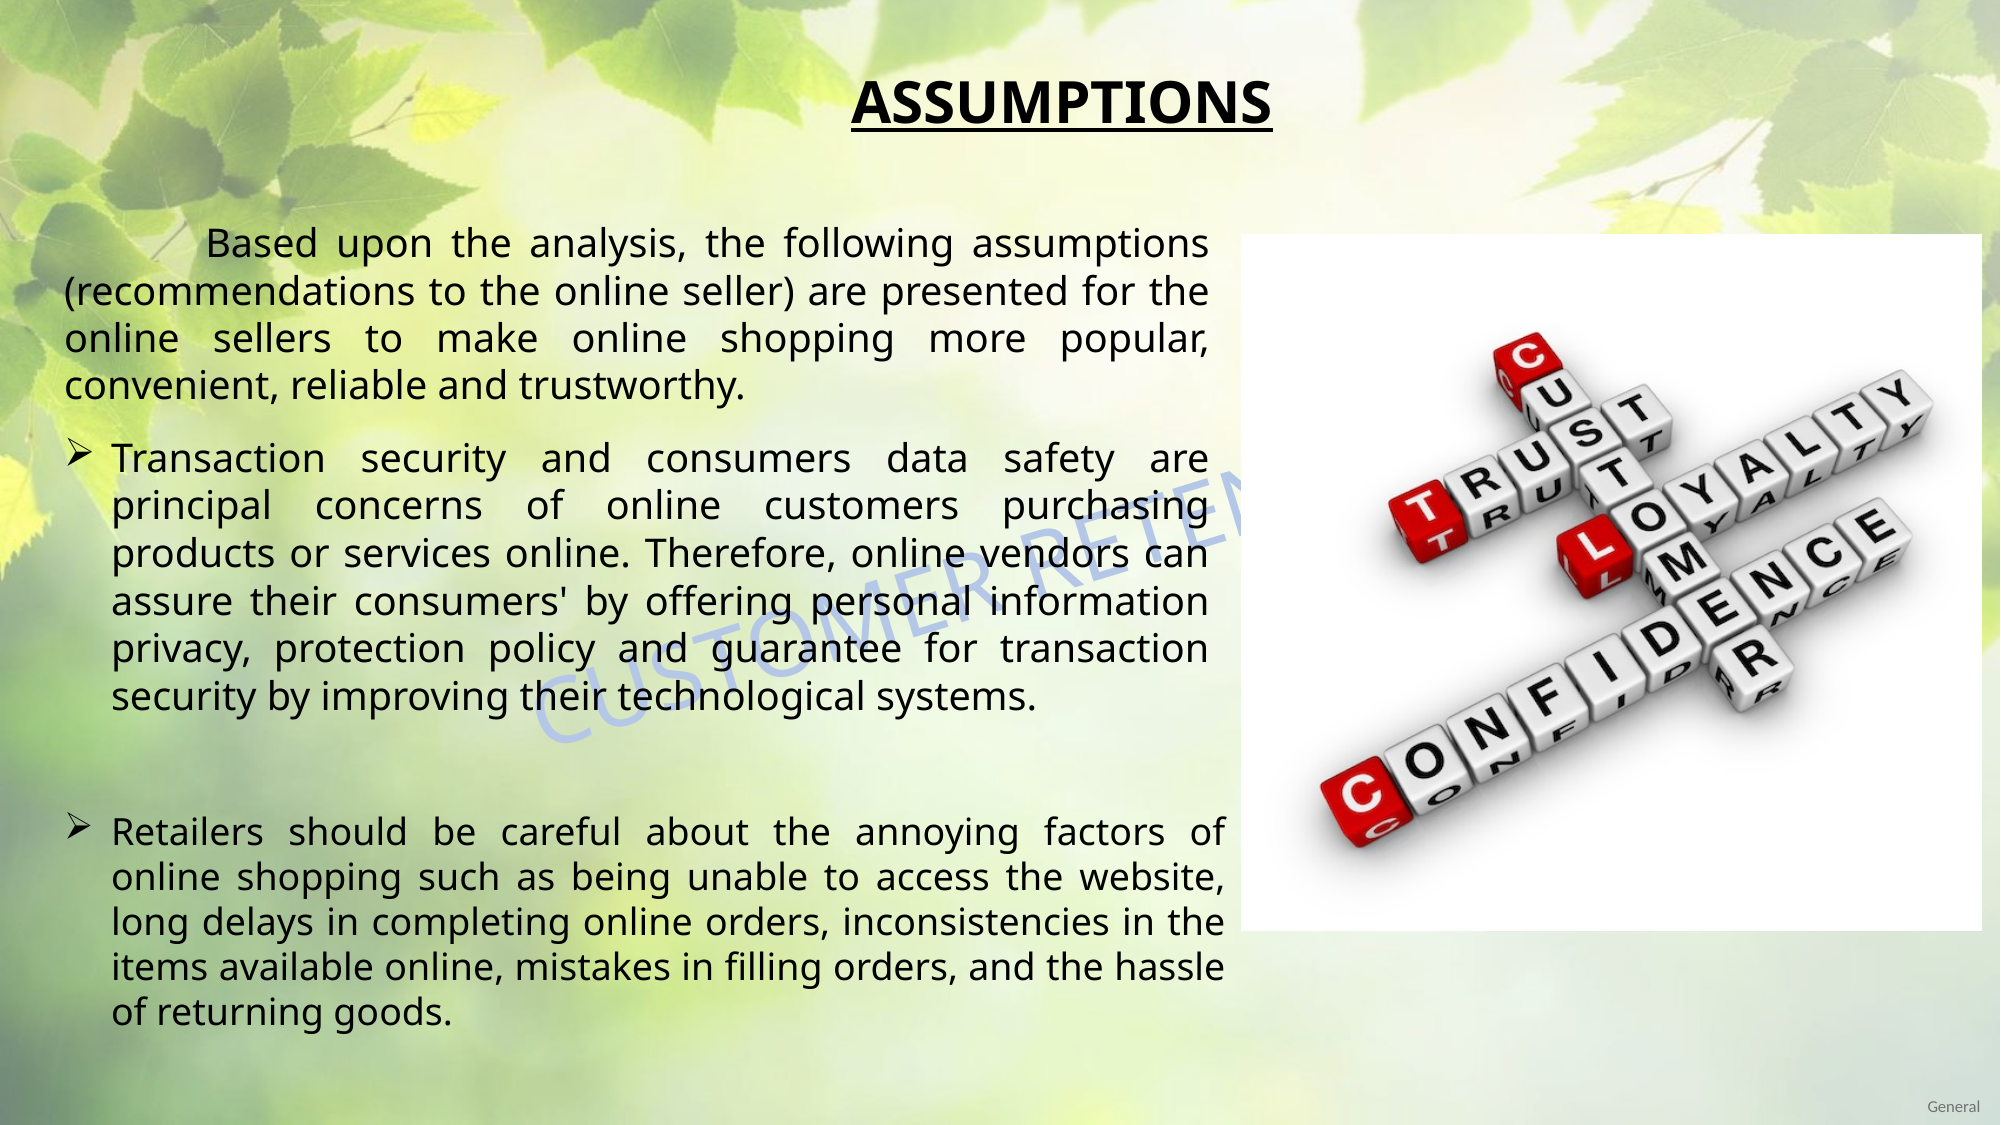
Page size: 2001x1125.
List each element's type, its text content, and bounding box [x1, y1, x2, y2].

text_box ASSUMPTIONS [579, 57, 1545, 143]
text_box Retailers should be careful about the annoying factors of online shopping such as being unable to access the website, long delays in completing online orders, inconsistencies in the items available online, mistakes in filling orders, and the hassle of returning goods. [49, 801, 1242, 1041]
picture [1241, 234, 1982, 931]
text_box Based upon the analysis, the following assumptions (recommendations to the online seller) are presented for the online sellers to make online shopping more popular, convenient, reliable and trustworthy. Transaction security and consumers data safety are principal concerns of online customers purchasing products or services online. Therefore, online vendors can assure their consumers' by offering personal information privacy, protection policy and guarantee for transaction security by improving their technological systems. [49, 210, 1226, 726]
